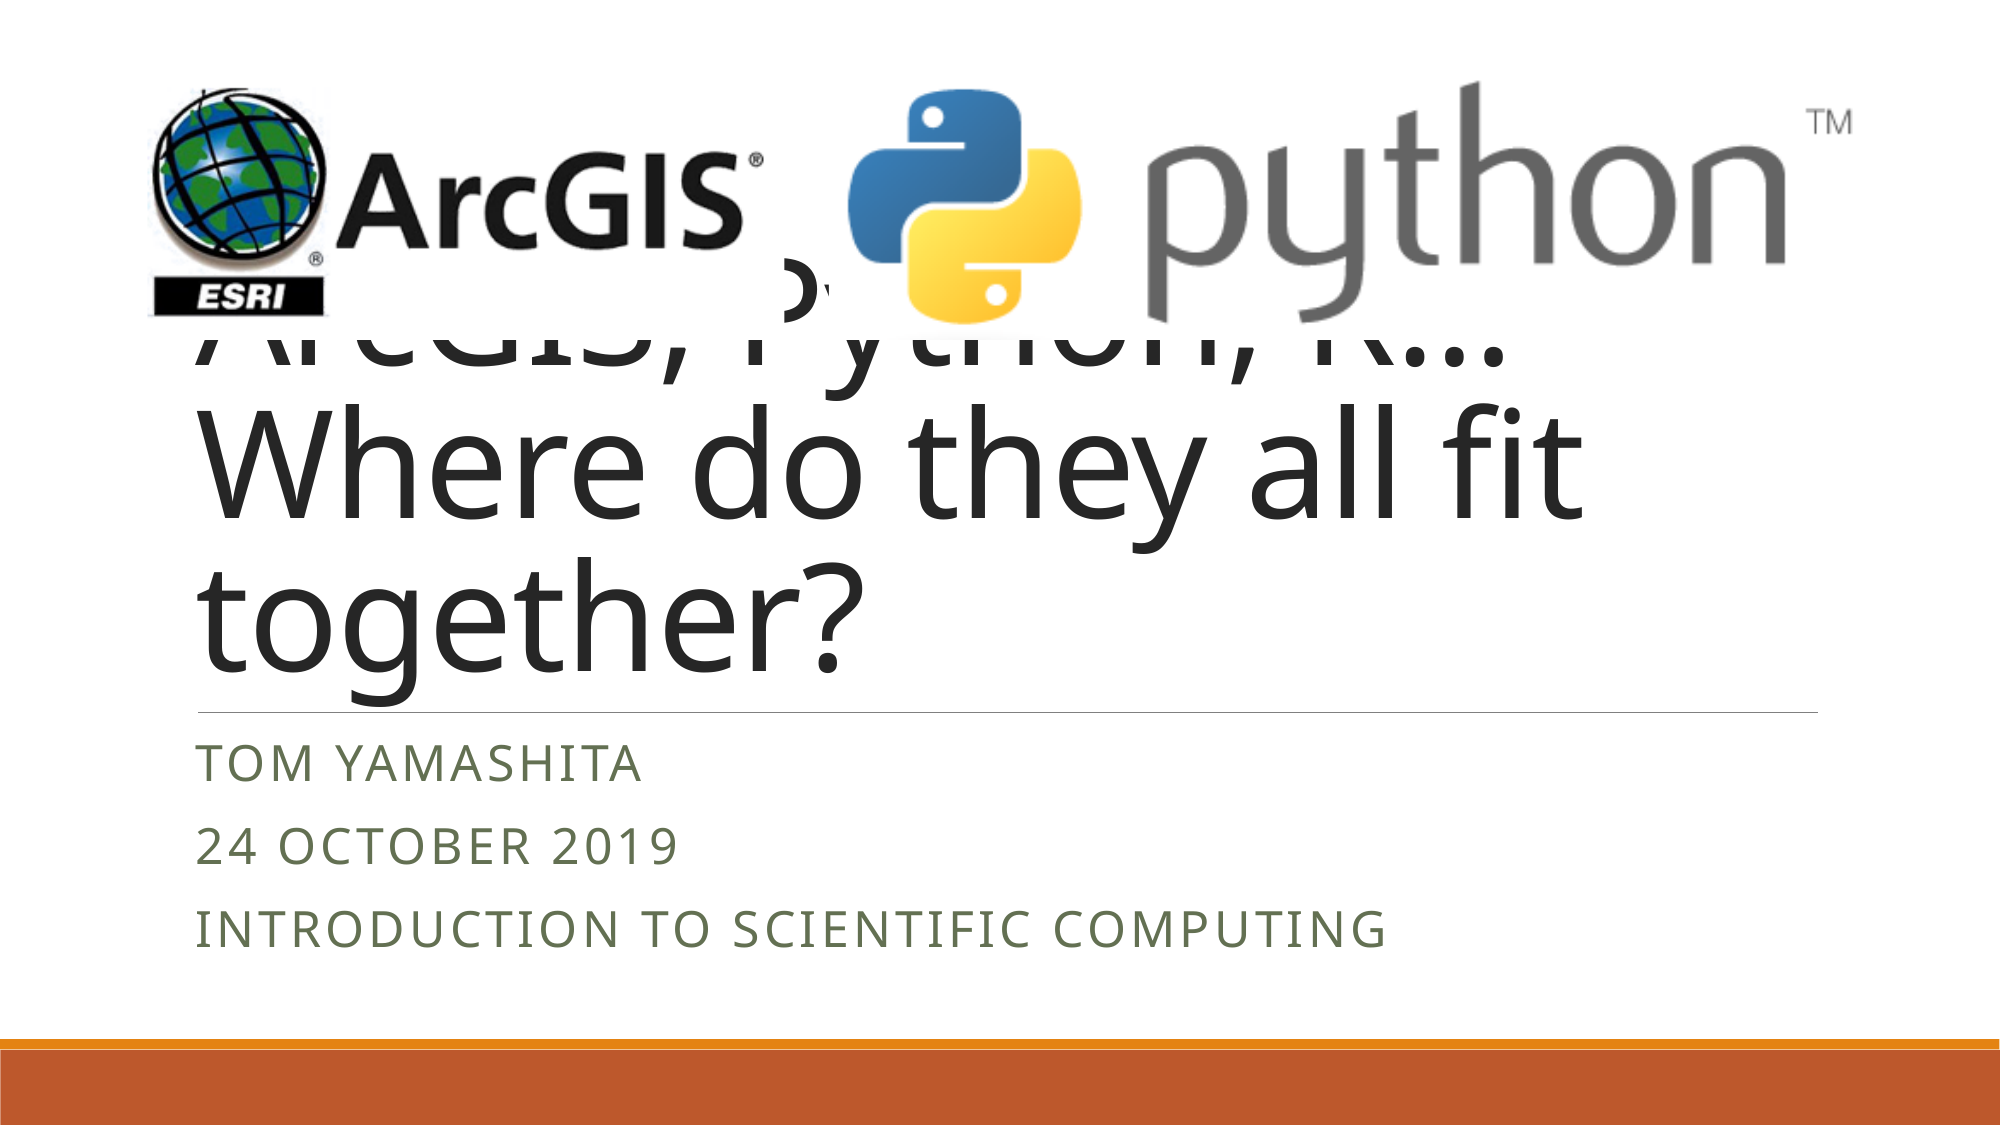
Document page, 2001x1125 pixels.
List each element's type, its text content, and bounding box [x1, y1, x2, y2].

picture [828, 72, 1875, 341]
title ArcGIS, Python, R…Where do they all fit together? [180, 124, 1830, 710]
subtitle Tom Yamashita 24 October 2019 Introduction to Scientific Computing [180, 730, 1831, 983]
picture [134, 72, 785, 341]
